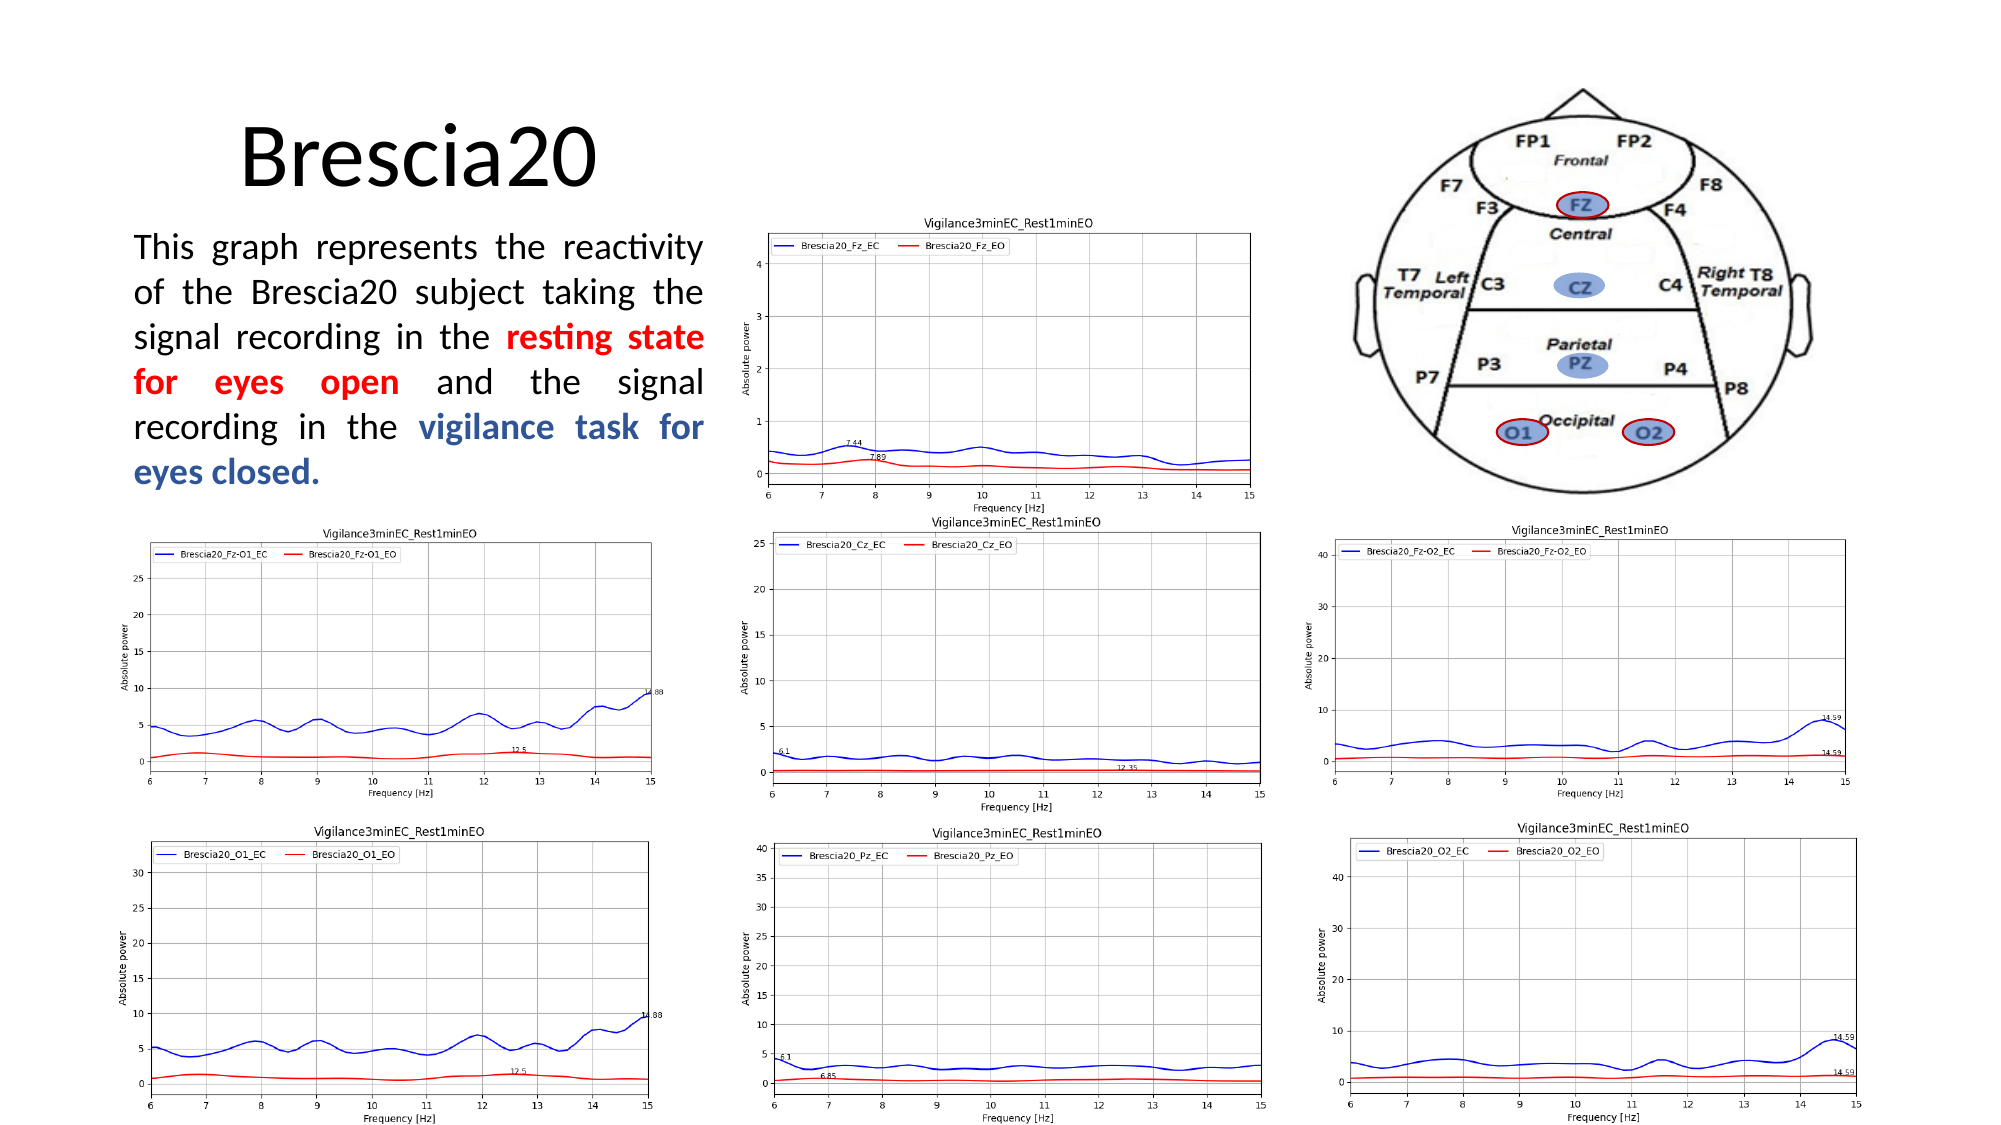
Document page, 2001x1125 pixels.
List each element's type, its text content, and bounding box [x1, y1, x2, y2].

picture [118, 823, 667, 1125]
picture [1304, 523, 1852, 800]
text_box This graph represents the reactivity of the Brescia20 subject taking the signal recording in the resting state for eyes open and the signal recording in the vigilance task for eyes closed. [118, 214, 720, 500]
picture [118, 527, 667, 800]
text_box Brescia20 [224, 87, 614, 213]
picture [737, 213, 1268, 814]
picture [1315, 818, 1863, 1125]
picture [738, 823, 1268, 1125]
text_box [1350, 87, 1822, 502]
